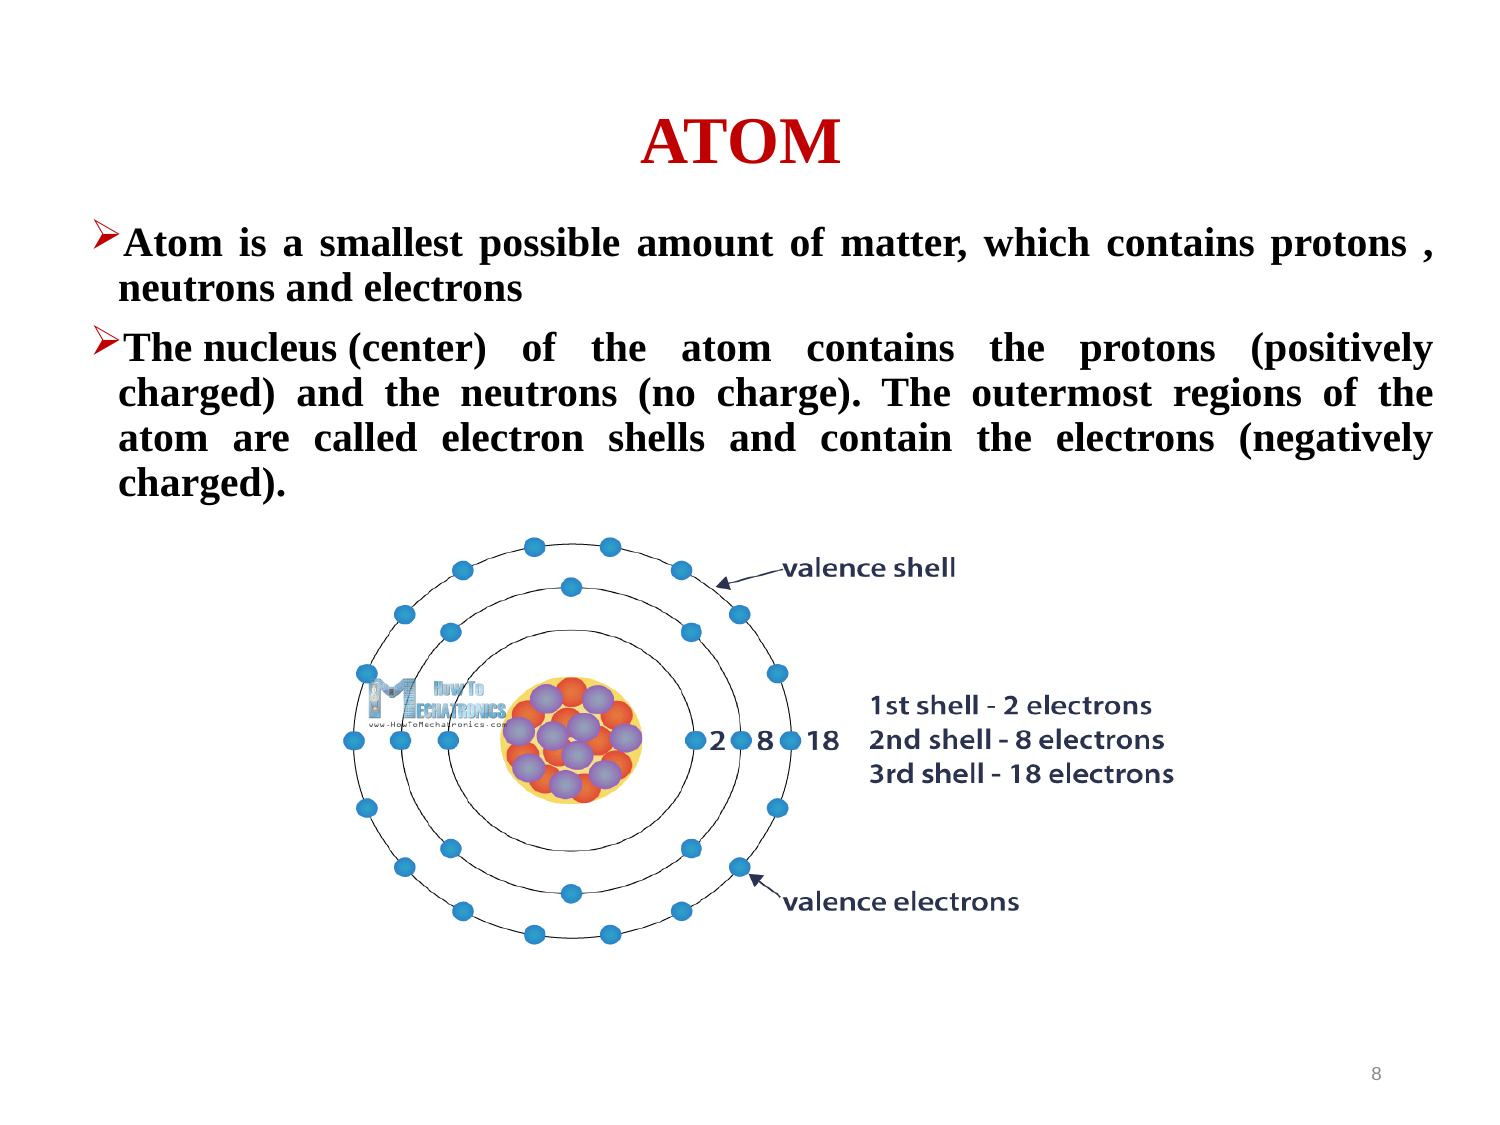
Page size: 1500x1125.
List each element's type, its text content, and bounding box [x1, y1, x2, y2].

list Atom is a smallest possible amount of matter, which contains protons , neutrons and electrons The nucleus (center) of the atom contains the protons (positively charged) and the neutrons (no charge). The outermost regions of the atom are called electron shells and contain the electrons (negatively charged). [75, 212, 1450, 1014]
slide_number 8 [1059, 1042, 1397, 1103]
picture [312, 499, 1225, 982]
title ATOM [103, 59, 1397, 212]
